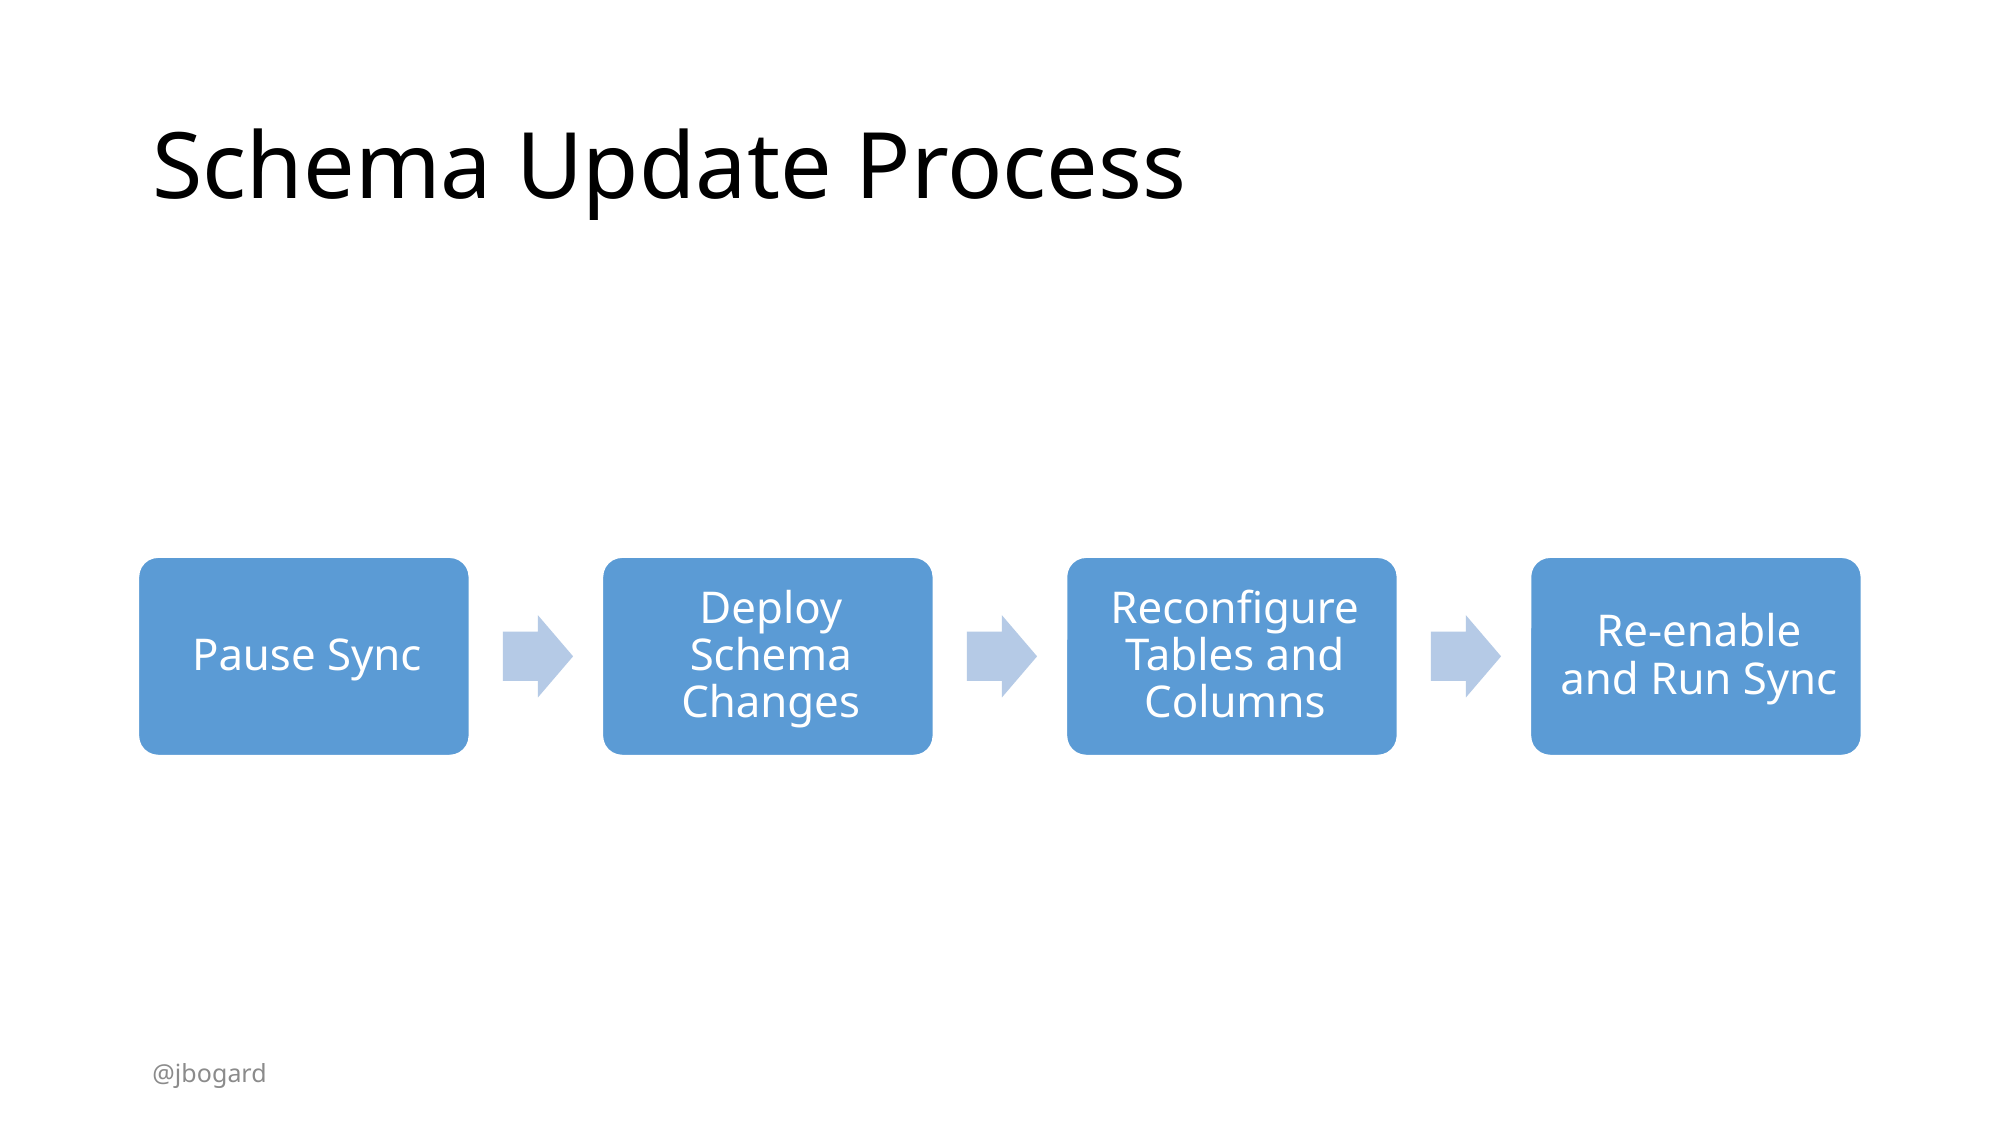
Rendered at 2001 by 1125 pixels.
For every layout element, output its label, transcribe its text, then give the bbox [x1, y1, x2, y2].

title Schema Update Process [137, 59, 1863, 278]
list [137, 299, 1863, 1014]
slide_number @jbogard [137, 1042, 588, 1103]
